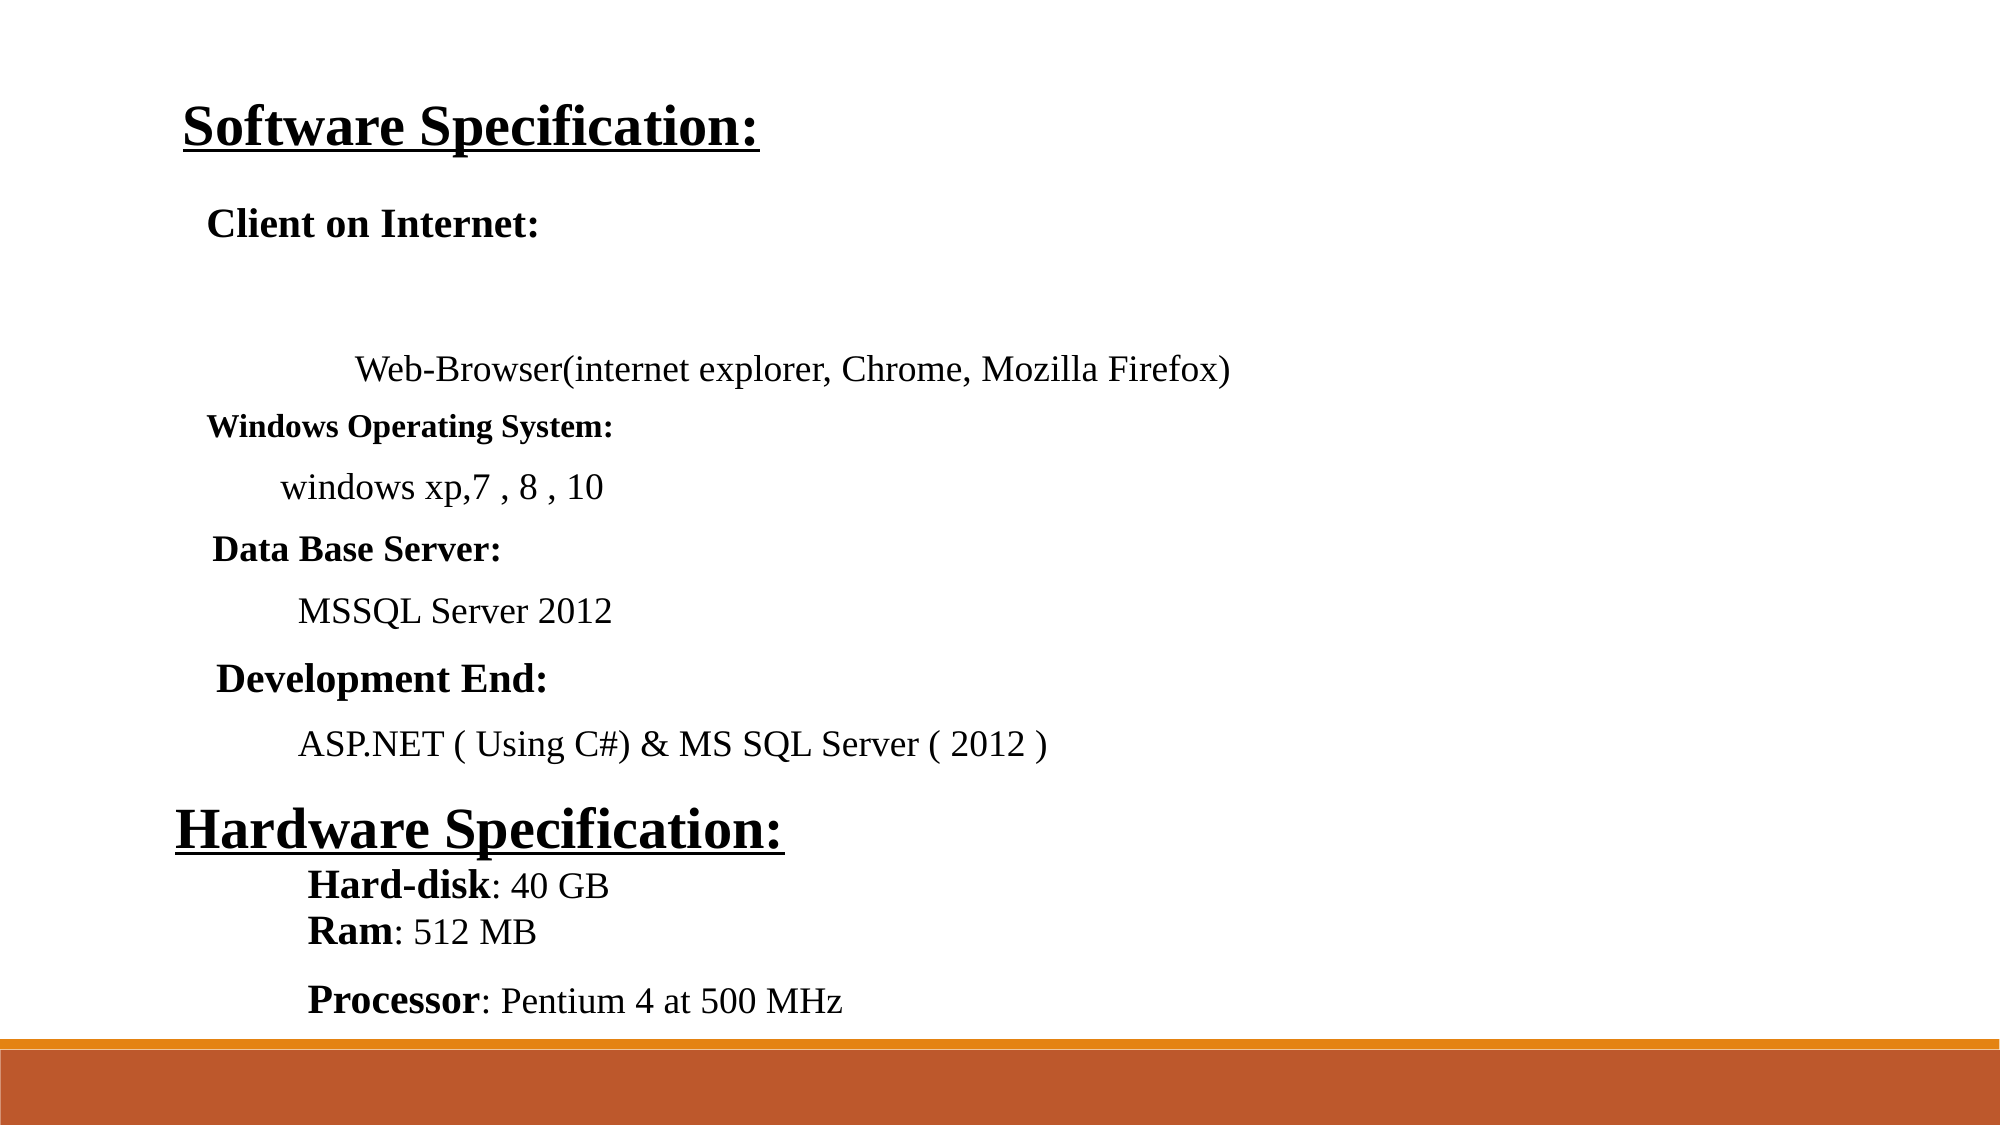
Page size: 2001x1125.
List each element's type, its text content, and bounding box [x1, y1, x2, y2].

text_box Software Specification: [168, 80, 776, 165]
table_cell Web-Browser(internet explorer, Chrome, Mozilla Firefox) Windows Operating System: windows xp,7 , 8 , 10 Data Base Server: MSSQL Server 2012 Development End: ASP.NET ( Using C#) & MS SQL Server ( 2012 ) Hardware Specification: Hard-disk: 40 GB Ram: 512 MB Processor: Pentium 4 at 500 MHz [166, 249, 1306, 1022]
table_header Client on Internet: [166, 172, 1306, 243]
